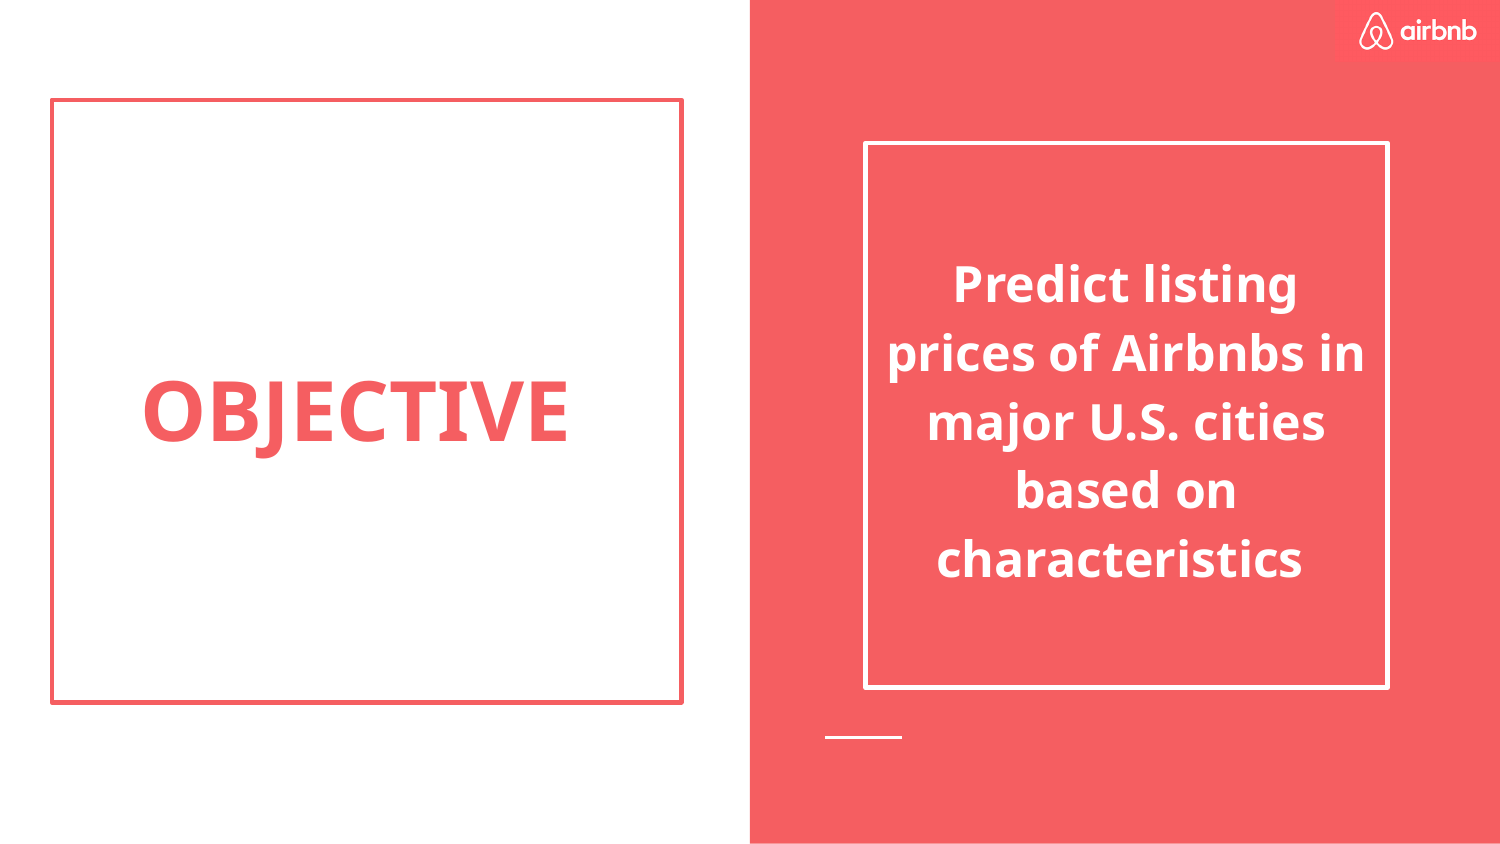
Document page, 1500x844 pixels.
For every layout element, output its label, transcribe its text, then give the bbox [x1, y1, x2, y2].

picture [1335, 0, 1500, 62]
list OBJECTIVE [51, 99, 682, 703]
text_box Predict listing prices of Airbnbs in major U.S. cities based on characteristics [865, 143, 1388, 688]
